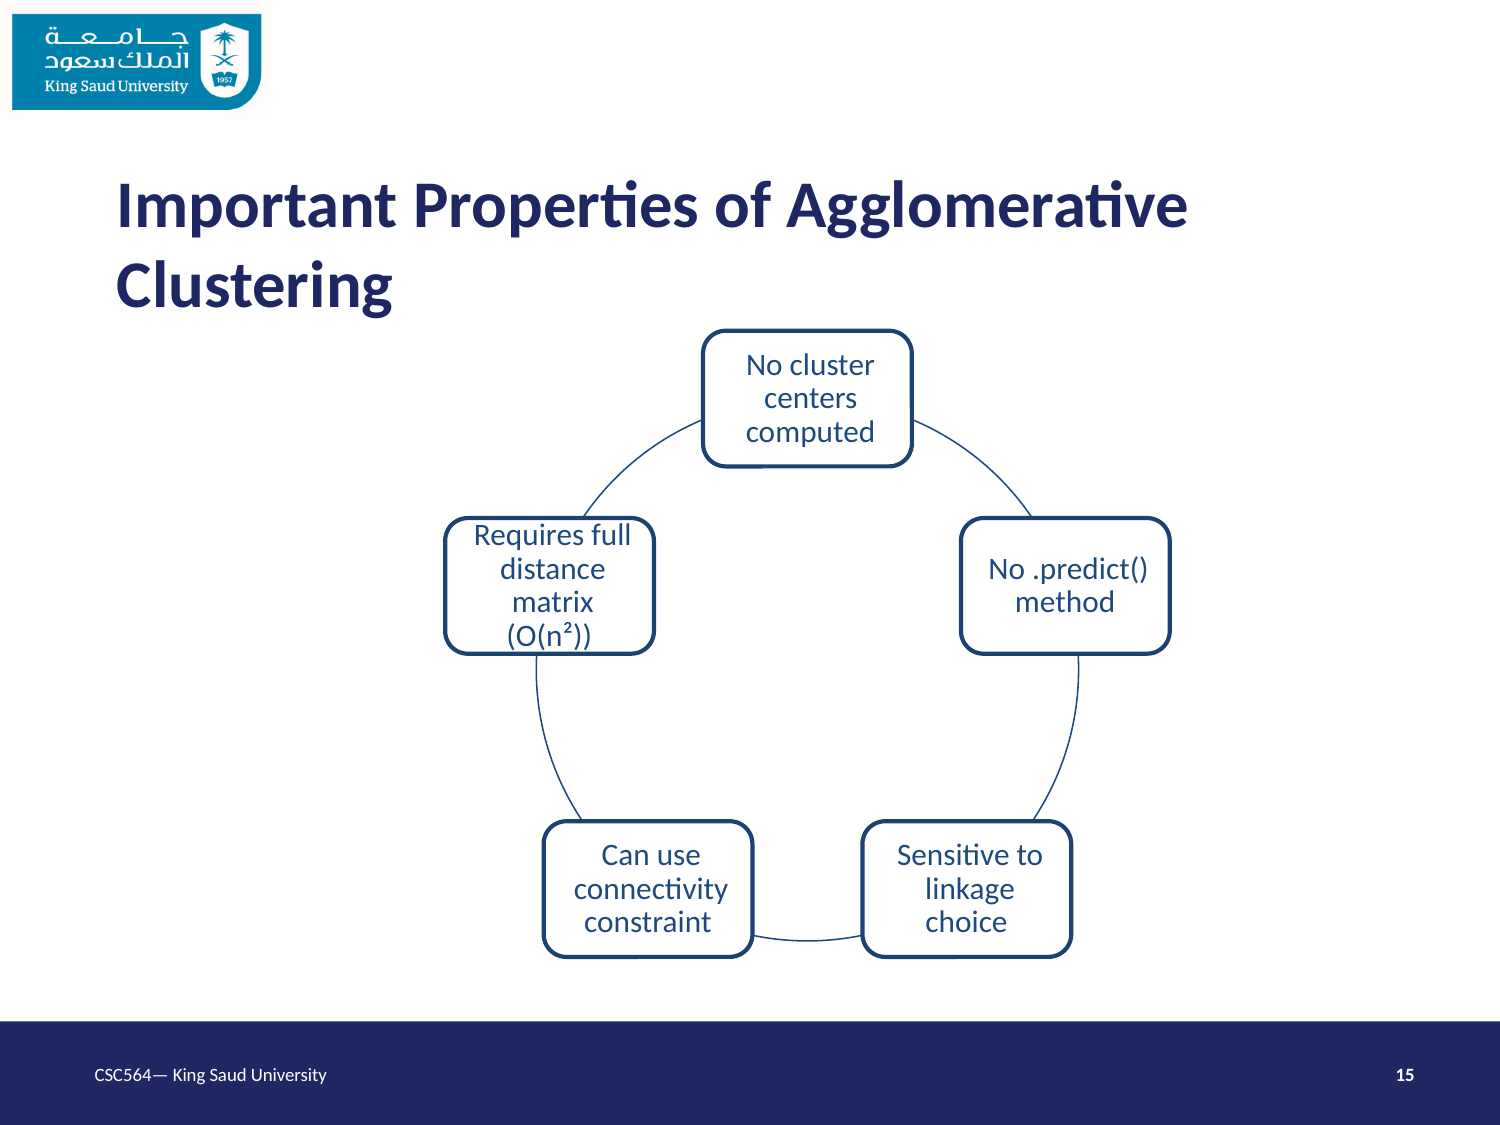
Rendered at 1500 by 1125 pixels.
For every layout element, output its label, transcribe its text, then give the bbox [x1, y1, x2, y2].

picture [0, 0, 274, 122]
text_box Important Properties of Agglomerative Clustering [101, 153, 1312, 328]
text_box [0, 1021, 1500, 1125]
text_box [401, 329, 1214, 967]
